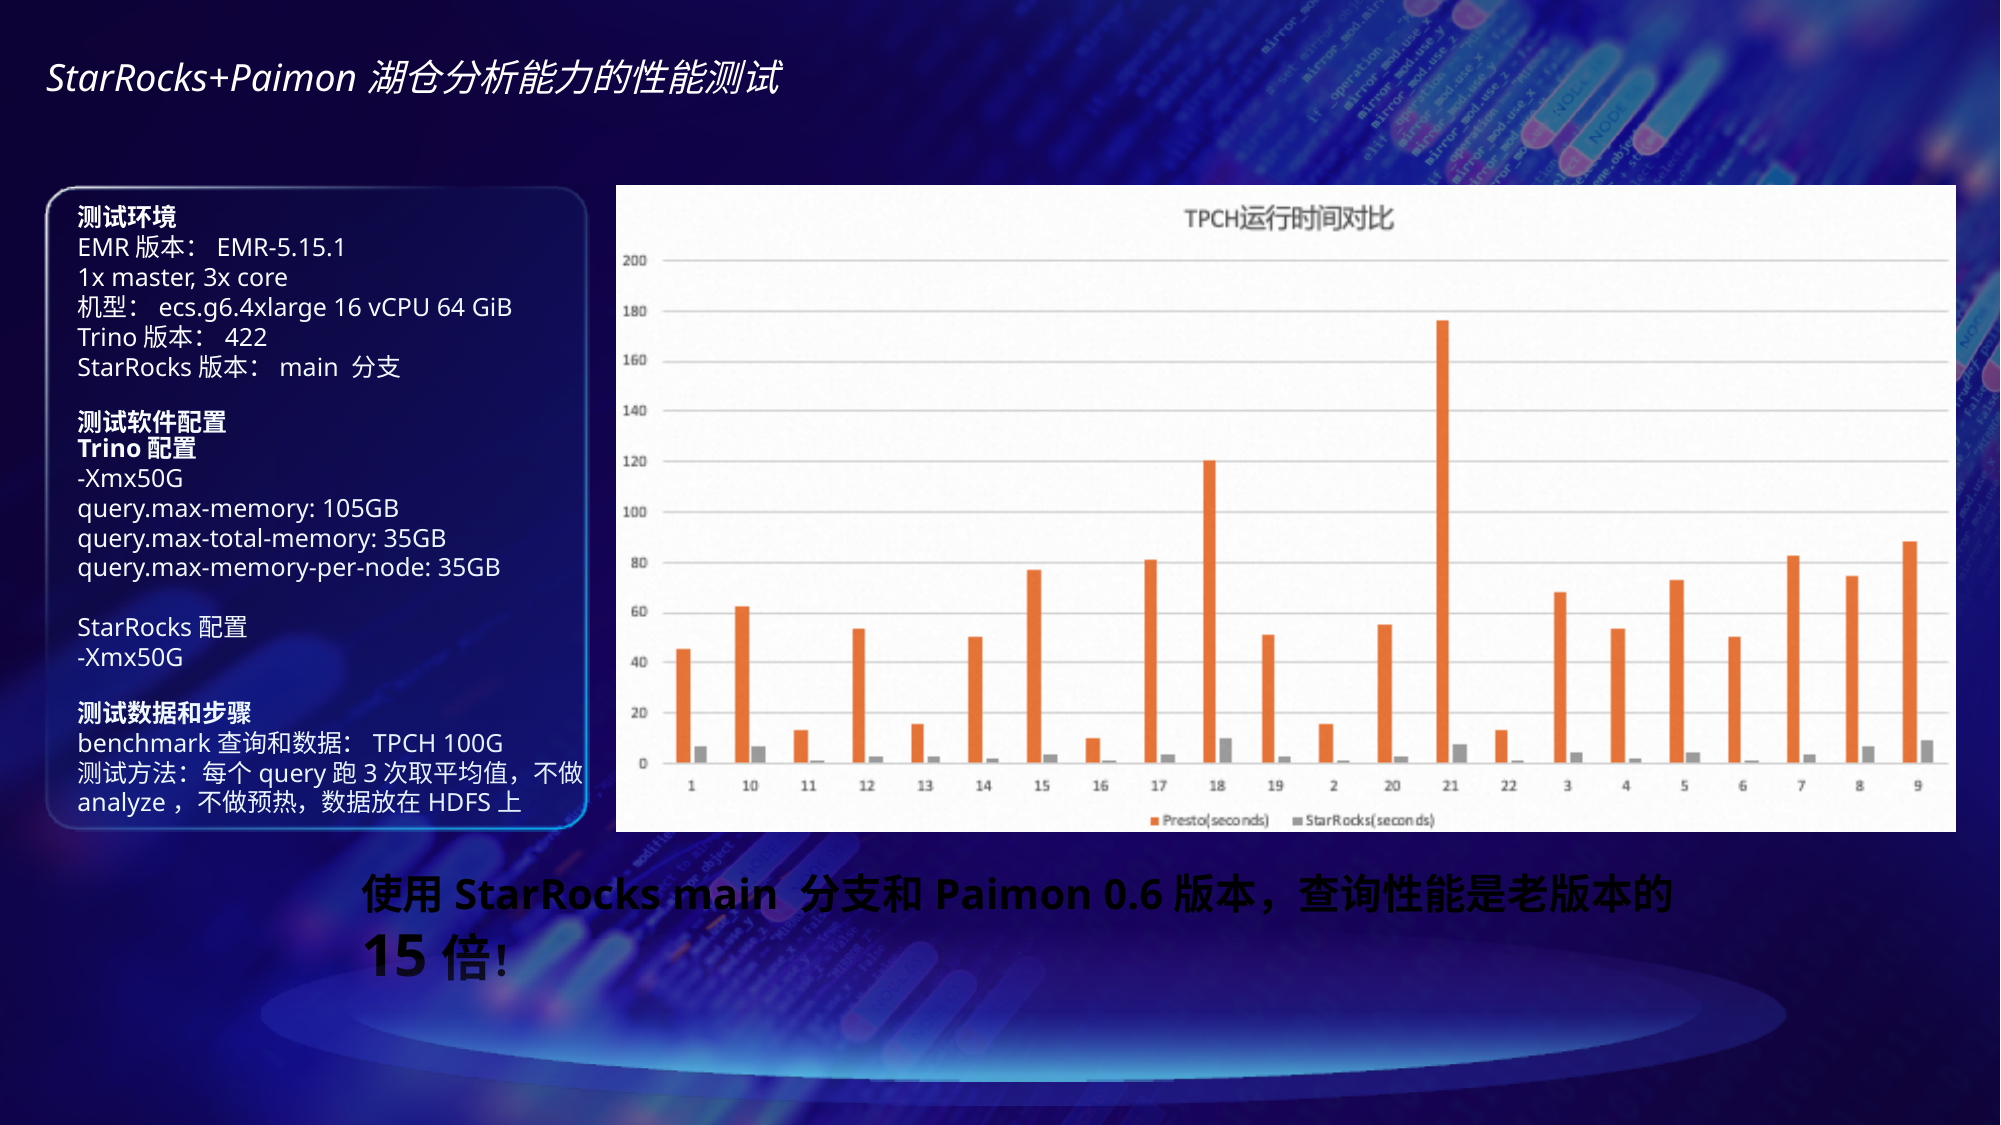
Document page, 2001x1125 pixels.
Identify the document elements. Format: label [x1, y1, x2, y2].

picture [615, 185, 1956, 833]
text_box [260, 924, 1787, 1106]
picture [44, 185, 590, 833]
text_box [0, 0, 2000, 1125]
